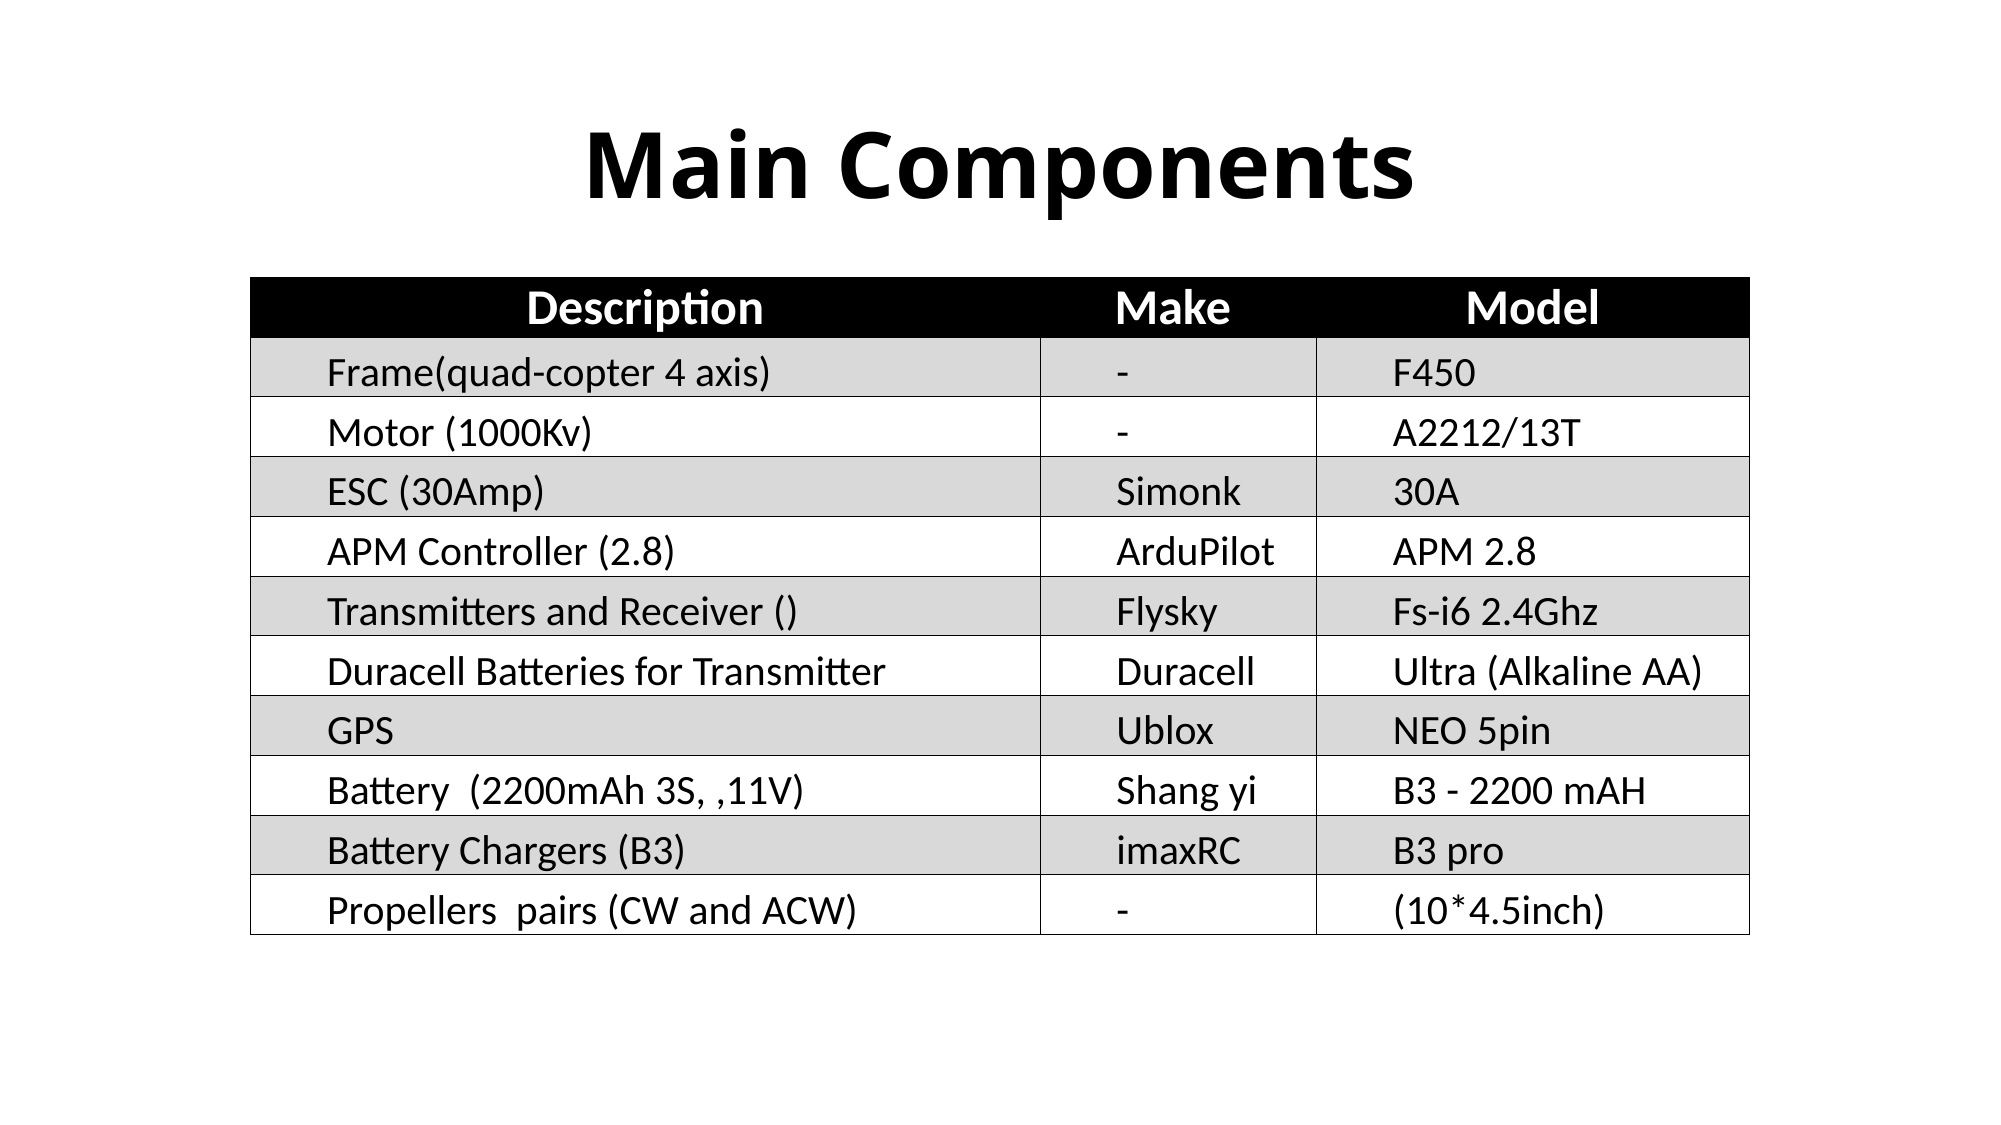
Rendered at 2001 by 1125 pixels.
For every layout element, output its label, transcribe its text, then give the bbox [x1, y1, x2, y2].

table_cell GPS [251, 696, 1040, 755]
table_cell - [1041, 875, 1316, 934]
table_cell A2212/13T [1317, 397, 1749, 456]
table_cell B3 pro [1317, 816, 1749, 874]
table_cell Battery (2200mAh 3S, ,11V) [251, 756, 1040, 815]
table_cell Ublox [1041, 696, 1316, 755]
table_header Make [1041, 278, 1316, 337]
table_cell APM Controller (2.8) [251, 517, 1040, 576]
table_cell Frame(quad-copter 4 axis) [251, 338, 1040, 396]
table_cell ESC (30Amp) [251, 457, 1040, 516]
table_cell B3 - 2200 mAH [1317, 756, 1749, 815]
table_cell F450 [1317, 338, 1749, 396]
table_cell APM 2.8 [1317, 517, 1749, 576]
table_cell Flysky [1041, 577, 1316, 635]
table_cell - [1041, 397, 1316, 456]
table_header Description [251, 278, 1040, 337]
title Main Components [137, 59, 1863, 278]
table_cell - [1041, 338, 1316, 396]
table_cell Battery Chargers (B3) [251, 816, 1040, 874]
table_cell Motor (1000Kv) [251, 397, 1040, 456]
table_cell Shang yi [1041, 756, 1316, 815]
table_cell ArduPilot [1041, 517, 1316, 576]
table_cell Transmitters and Receiver () [251, 577, 1040, 635]
table_cell Duracell [1041, 636, 1316, 695]
table_cell Ultra (Alkaline AA) [1317, 636, 1749, 695]
table_cell Duracell Batteries for Transmitter [251, 636, 1040, 695]
table_cell (10*4.5inch) [1317, 875, 1749, 934]
table_cell Propellers pairs (CW and ACW) [251, 875, 1040, 934]
table_cell 30A [1317, 457, 1749, 516]
table_cell Simonk [1041, 457, 1316, 516]
table_cell NEO 5pin [1317, 696, 1749, 755]
table_cell Fs-i6 2.4Ghz [1317, 577, 1749, 635]
table_cell imaxRC [1041, 816, 1316, 874]
table_header Model [1317, 278, 1749, 337]
